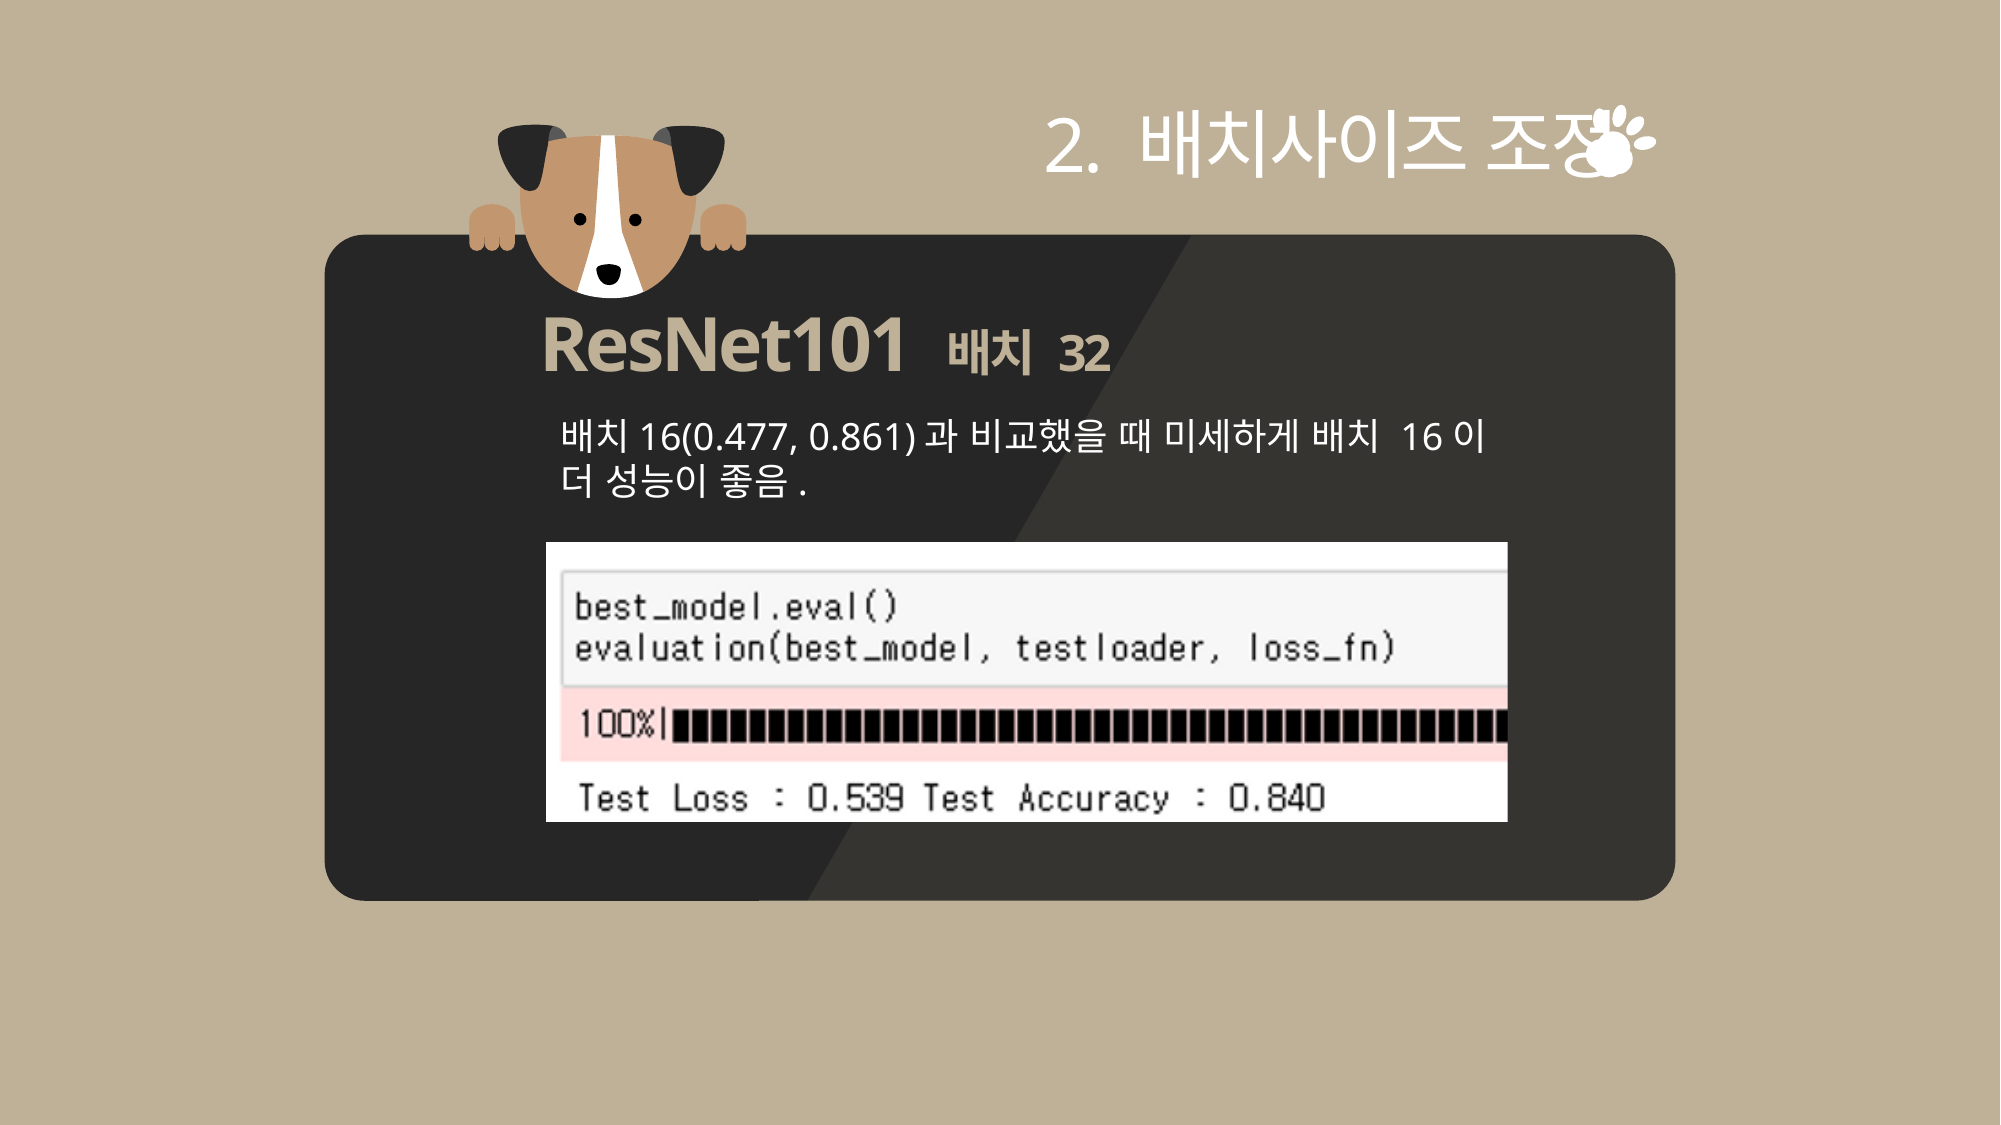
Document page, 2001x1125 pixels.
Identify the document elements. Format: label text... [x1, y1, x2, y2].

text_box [469, 204, 496, 251]
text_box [496, 111, 726, 297]
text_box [726, 204, 747, 251]
text_box 2. 배치사이즈 조정 [1028, 89, 2000, 195]
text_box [324, 234, 1676, 902]
text_box [1585, 131, 1633, 178]
text_box [1626, 116, 1645, 136]
text_box [1593, 108, 1607, 132]
text_box [1633, 136, 1657, 150]
text_box [1612, 104, 1627, 127]
picture [546, 542, 1508, 822]
